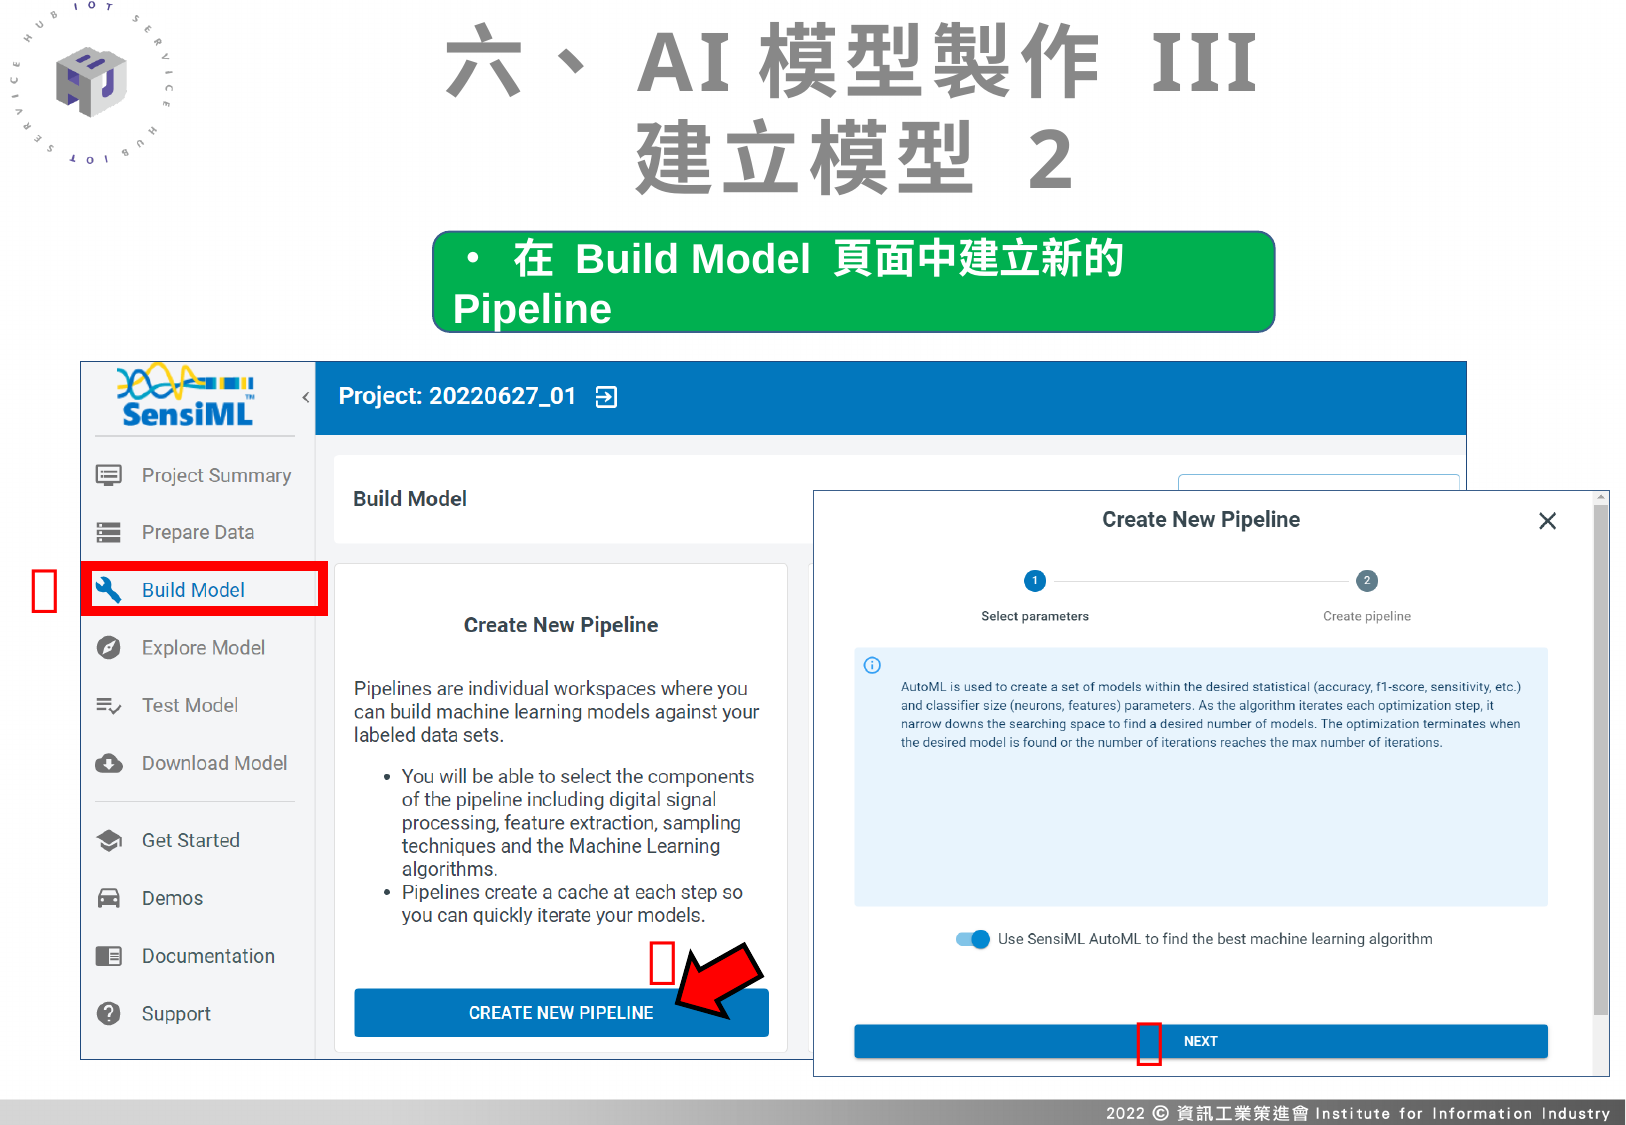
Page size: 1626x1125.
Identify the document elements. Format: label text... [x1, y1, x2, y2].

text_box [813, 490, 1610, 1088]
picture [0, 0, 1626, 1125]
title 六、AI模型製作 III 建立模型 2 [186, 0, 1522, 215]
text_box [12, 361, 1467, 1060]
text_box • 在 Build Model 頁面中建立新的 Pipeline [432, 230, 1276, 333]
